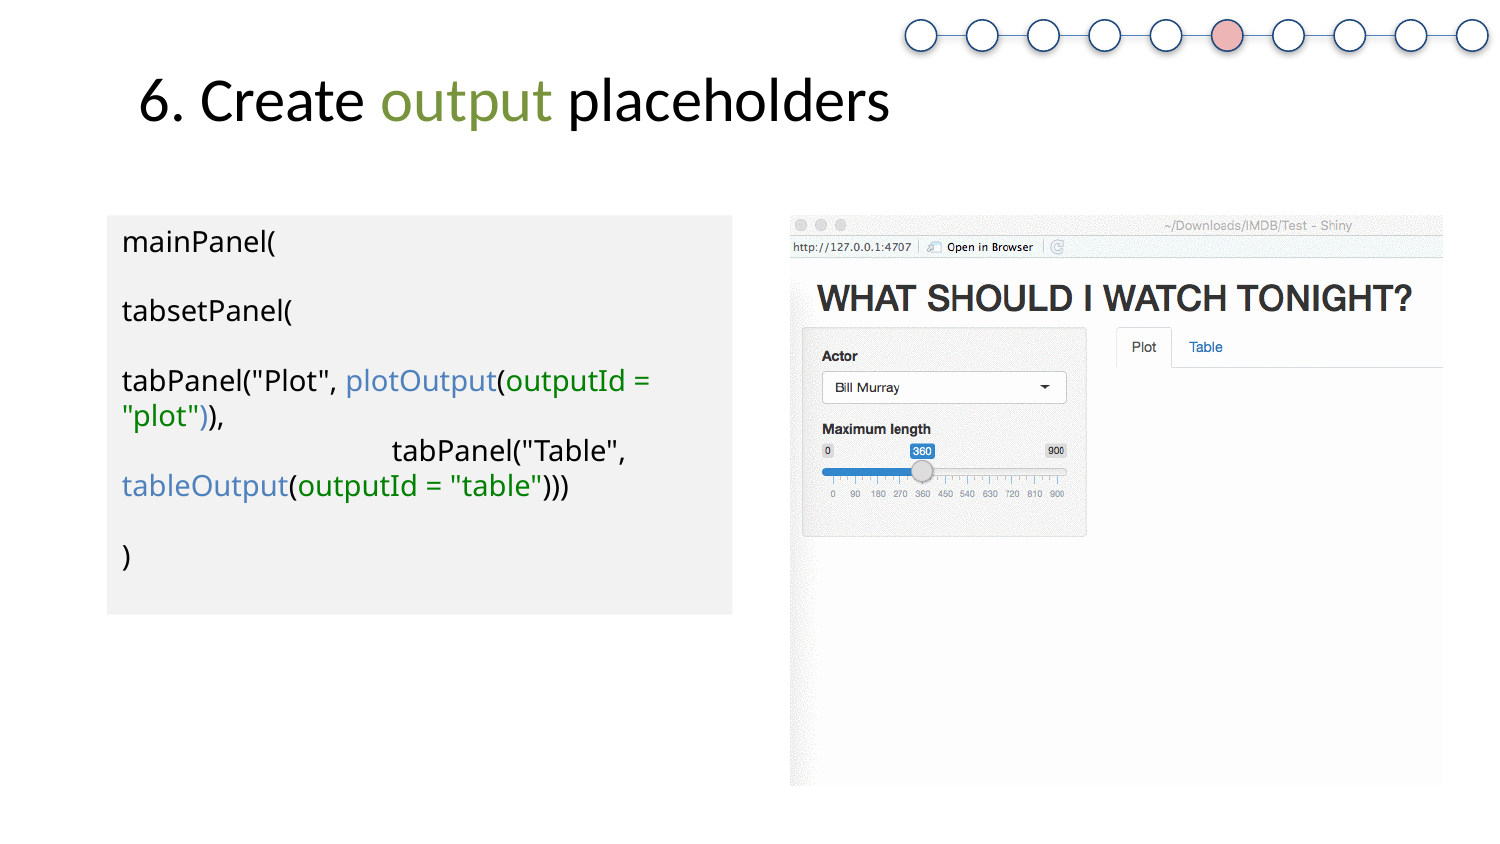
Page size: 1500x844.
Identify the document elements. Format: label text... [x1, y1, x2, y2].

text_box mainPanel( tabsetPanel( tabPanel("Plot", plotOutput(outputId = "plot")), tabPanel("Table", tableOutput(outputId = "table"))) ) [107, 215, 733, 615]
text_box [905, 19, 1489, 52]
text_box 6. Create output placeholders [123, 51, 1351, 141]
picture [789, 215, 1443, 786]
